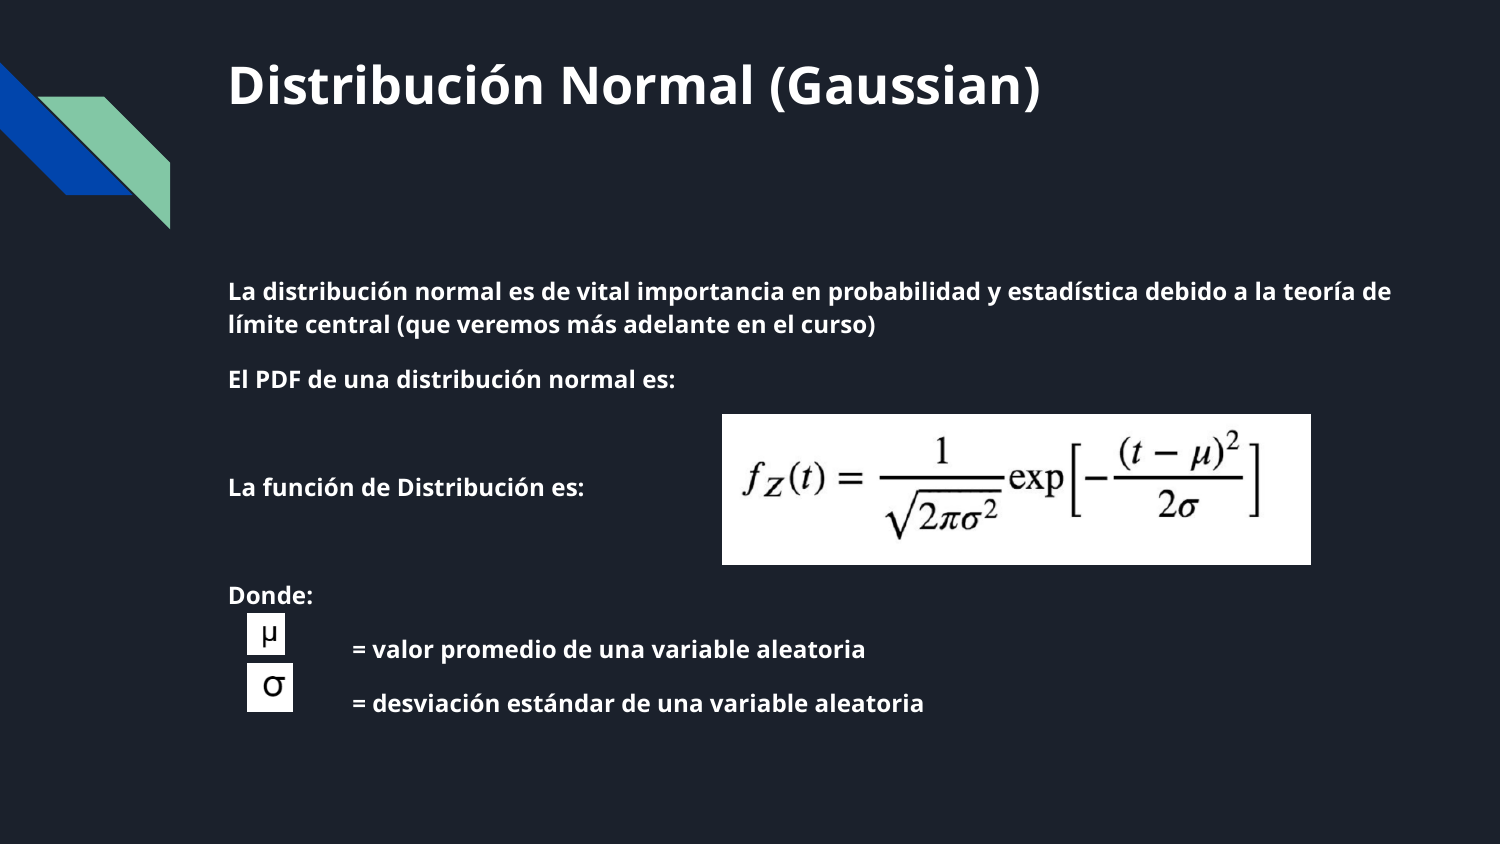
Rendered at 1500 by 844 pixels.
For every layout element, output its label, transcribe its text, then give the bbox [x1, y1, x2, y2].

title Distribución Normal (Gaussian) [212, 64, 1368, 215]
picture [722, 414, 1311, 566]
list La distribución normal es de vital importancia en probabilidad y estadística debido a la teoría de límite central (que veremos más adelante en el curso) El PDF de una distribución normal es: La función de Distribución es: Donde: = valor promedio de una variable aleatoria = desviación estándar de una variable aleatoria [212, 257, 1425, 735]
picture [247, 612, 285, 656]
picture [247, 663, 293, 713]
